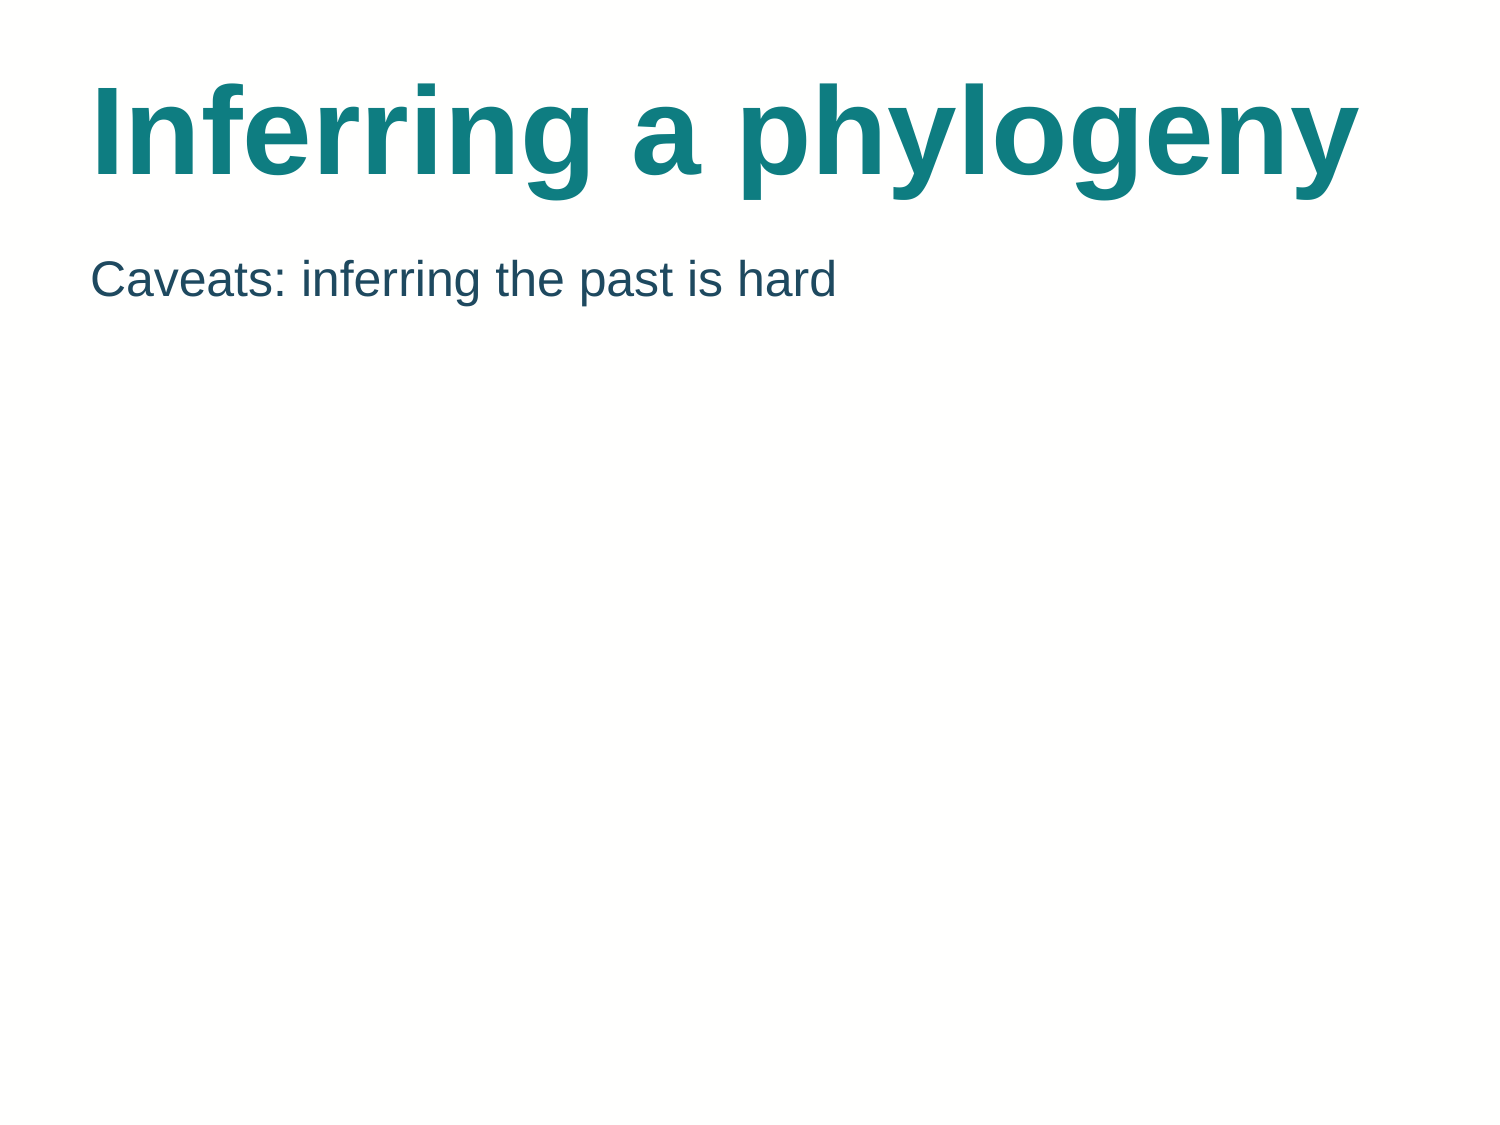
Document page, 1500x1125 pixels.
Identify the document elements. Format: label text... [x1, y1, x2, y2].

list Caveats: inferring the past is hard [74, 234, 1426, 350]
title Inferring a phylogeny [74, 44, 1426, 234]
